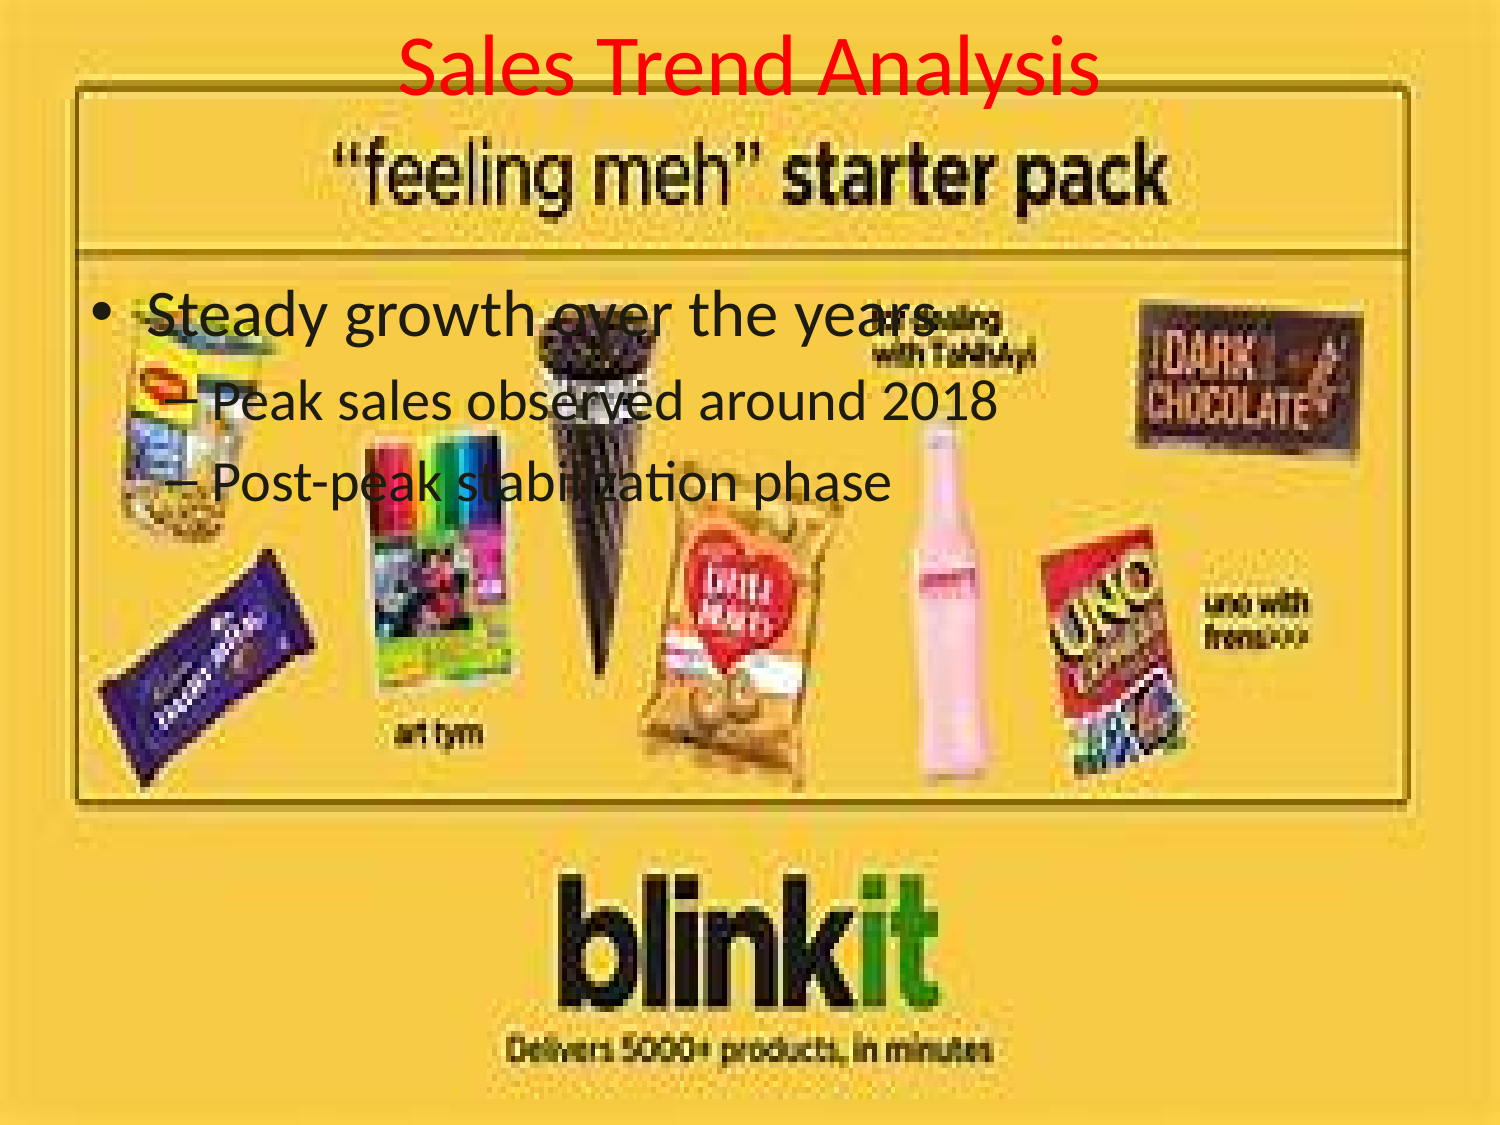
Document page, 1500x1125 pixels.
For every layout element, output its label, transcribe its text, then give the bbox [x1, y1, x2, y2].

list Steady growth over the years Peak sales observed around 2018 Post-peak stabilization phase [75, 262, 1425, 1005]
picture [0, 0, 1500, 1125]
title Sales Trend Analysis [75, 0, 1425, 121]
